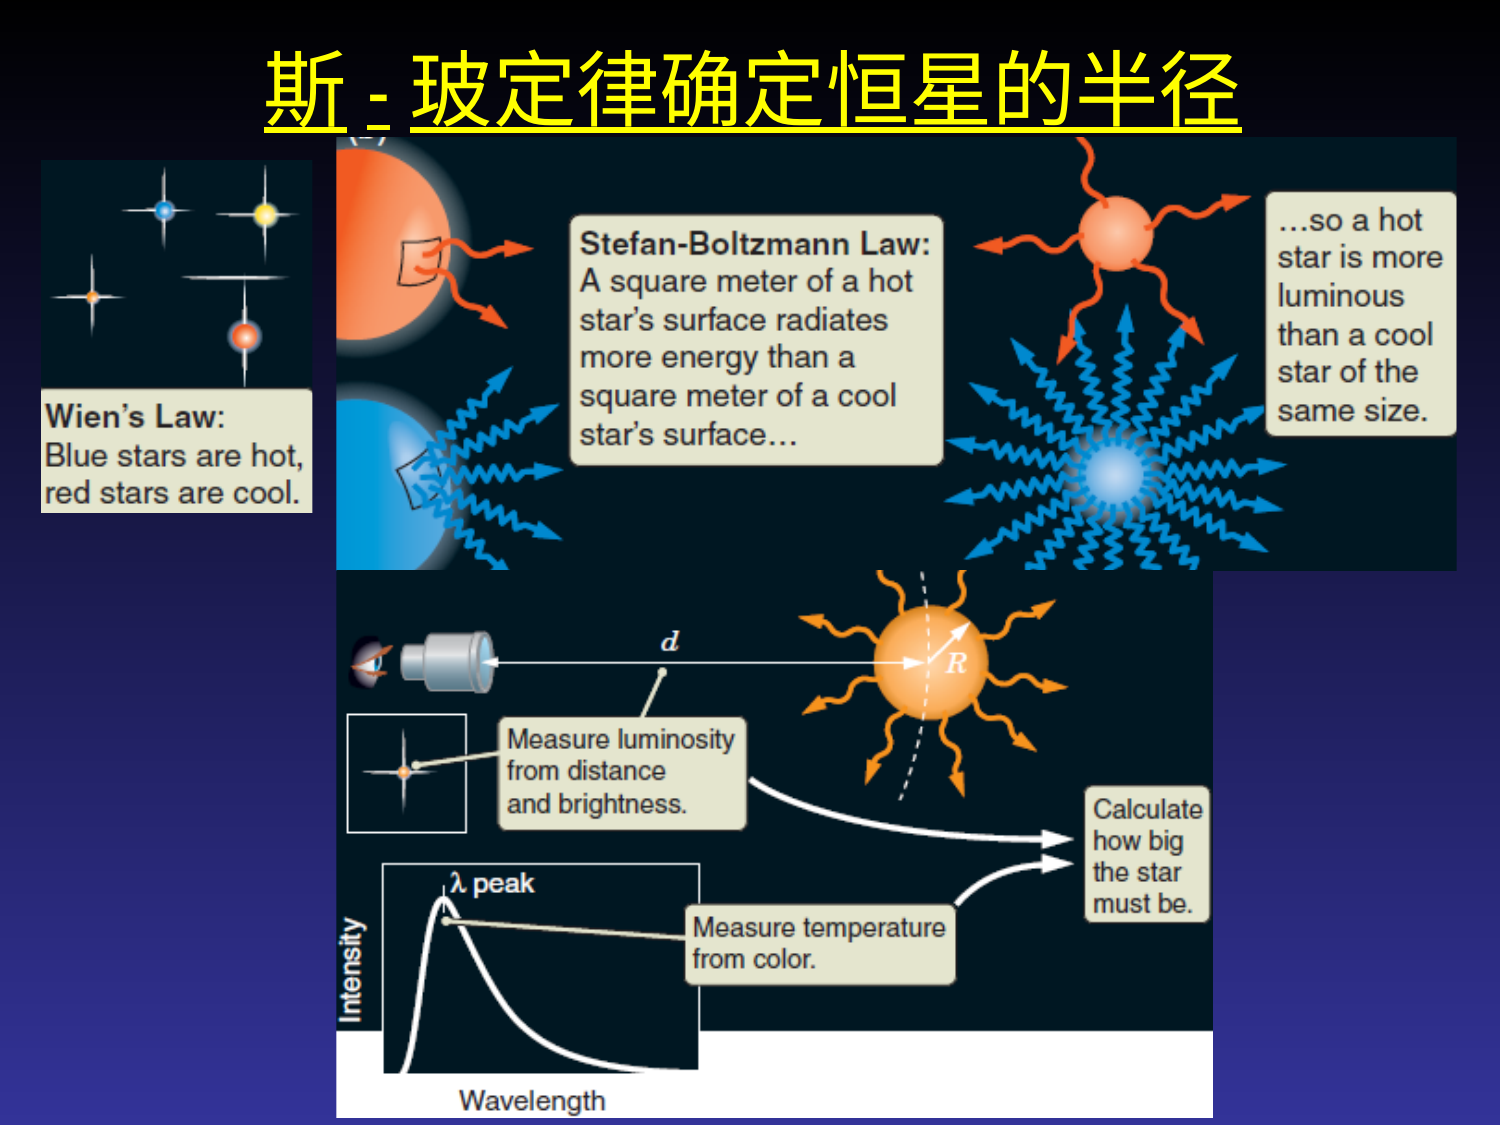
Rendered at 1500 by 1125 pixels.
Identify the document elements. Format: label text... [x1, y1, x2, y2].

title 斯-玻定律确定恒星的半径 [53, 31, 1454, 144]
picture [40, 160, 313, 514]
picture [336, 136, 1457, 1118]
